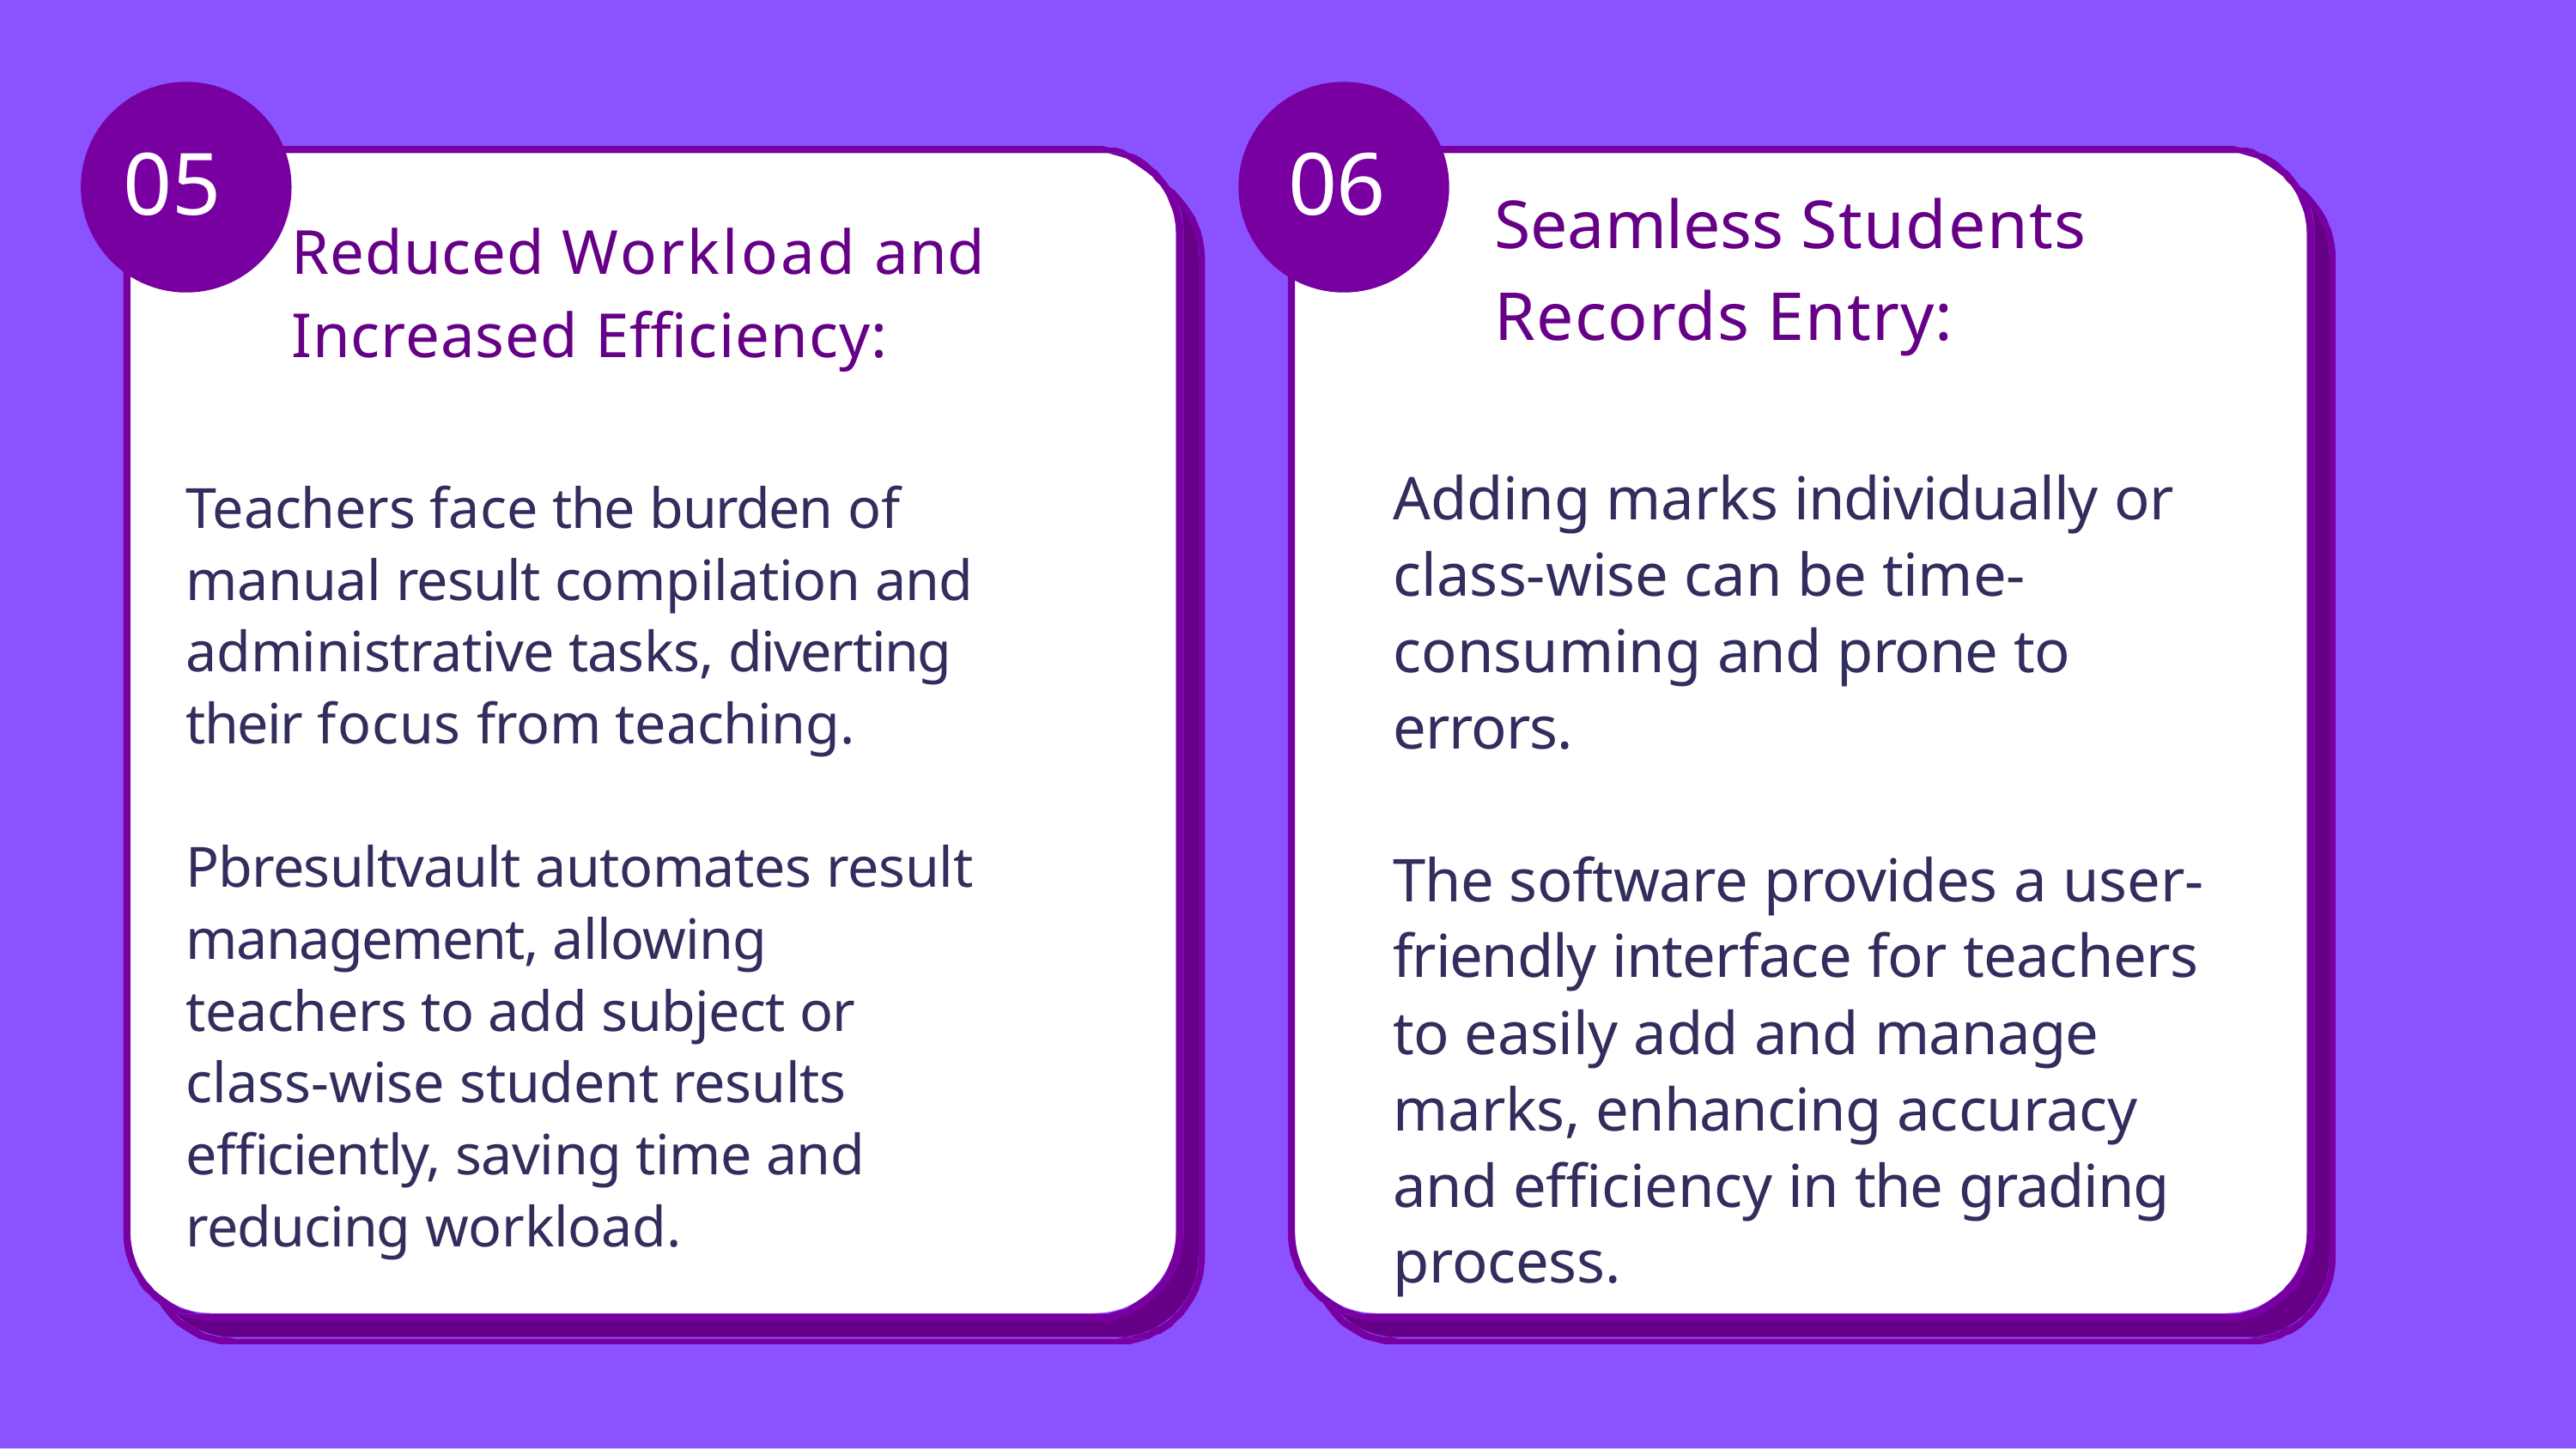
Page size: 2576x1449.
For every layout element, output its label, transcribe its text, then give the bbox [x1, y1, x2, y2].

text_box [1238, 82, 1449, 293]
text_box Seamless Students Records Entry: [1492, 167, 2201, 354]
text_box Reduced Workload and Increased Efficiency: Teachers face the burden of manual result compilation and administrative tasks, diverting their focus from teaching. Pbresultvault automates result management, allowing teachers to add subject or class-wise student results efficiently, saving time and reducing workload. [184, 200, 1084, 1258]
text_box 06 [1285, 127, 1406, 233]
text_box Adding marks individually or class-wise can be time- consuming and prone to errors. The software provides a user- friendly interface for teachers to easily add and manage marks, enhancing accuracy and efficiency in the grading process. [1391, 453, 2224, 1295]
title 05 [121, 127, 240, 372]
